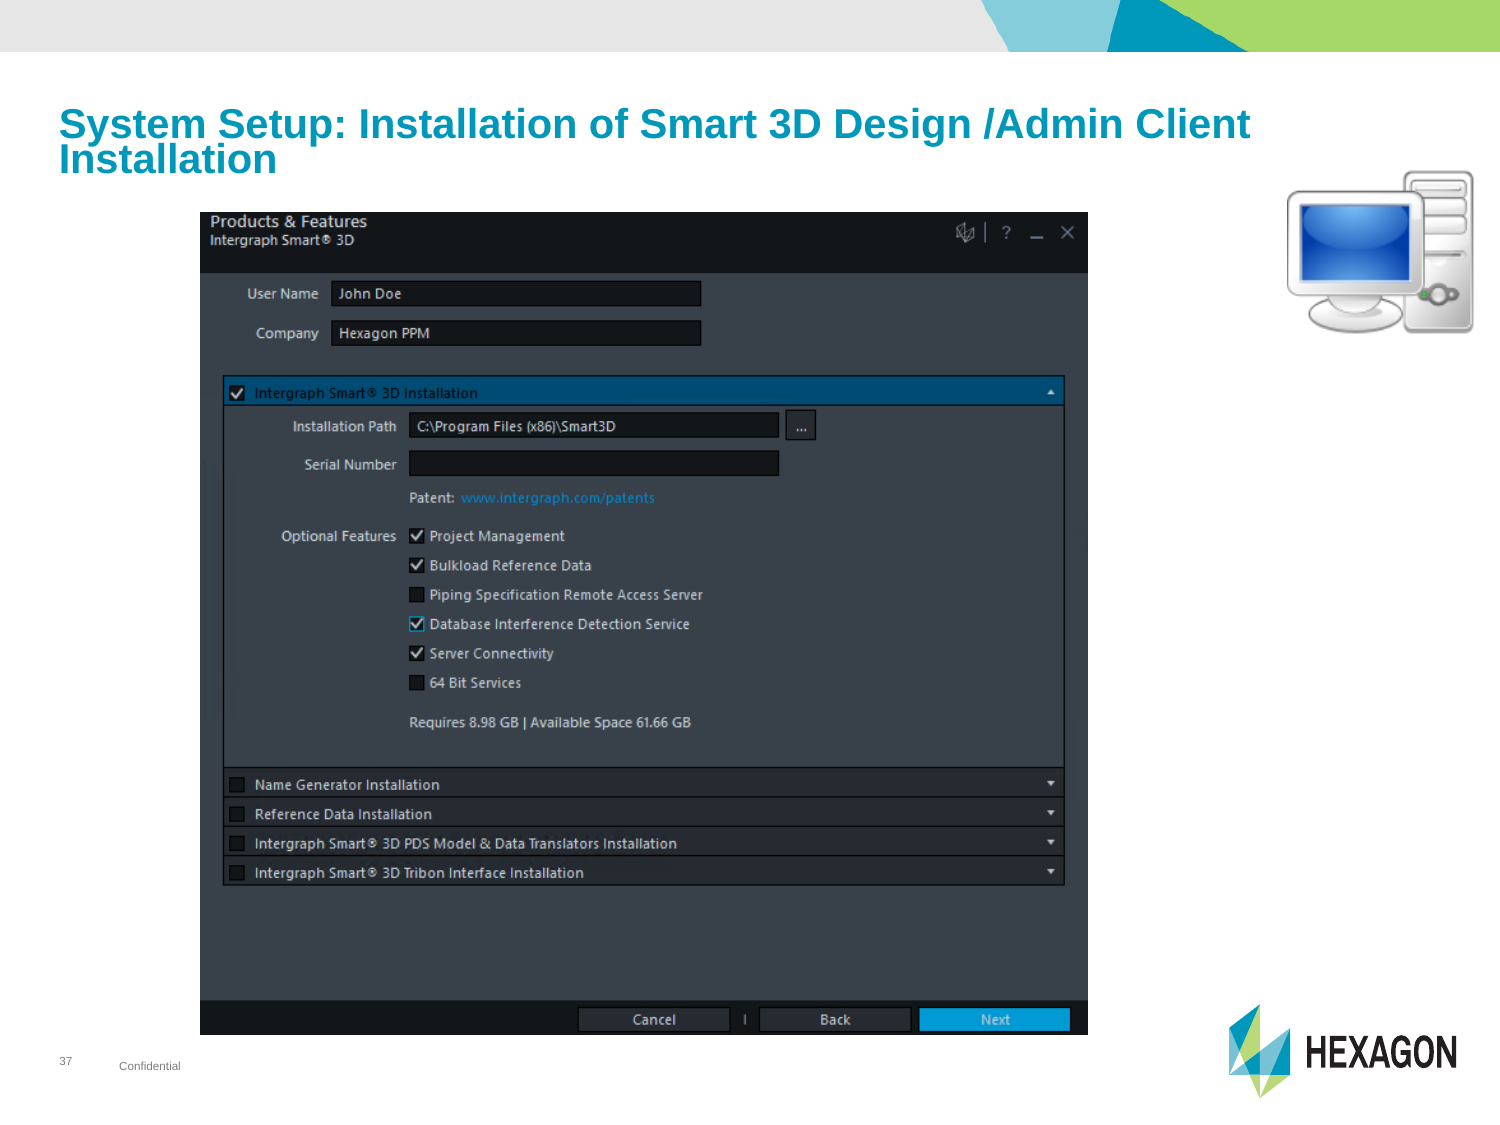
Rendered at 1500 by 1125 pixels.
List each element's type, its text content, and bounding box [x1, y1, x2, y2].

title System Setup: Installation of Smart 3D Design /Admin Client Installation [43, 106, 1456, 187]
picture [1287, 166, 1480, 340]
picture [199, 212, 1088, 1035]
picture [1162, 0, 1500, 52]
picture [0, 0, 1119, 52]
